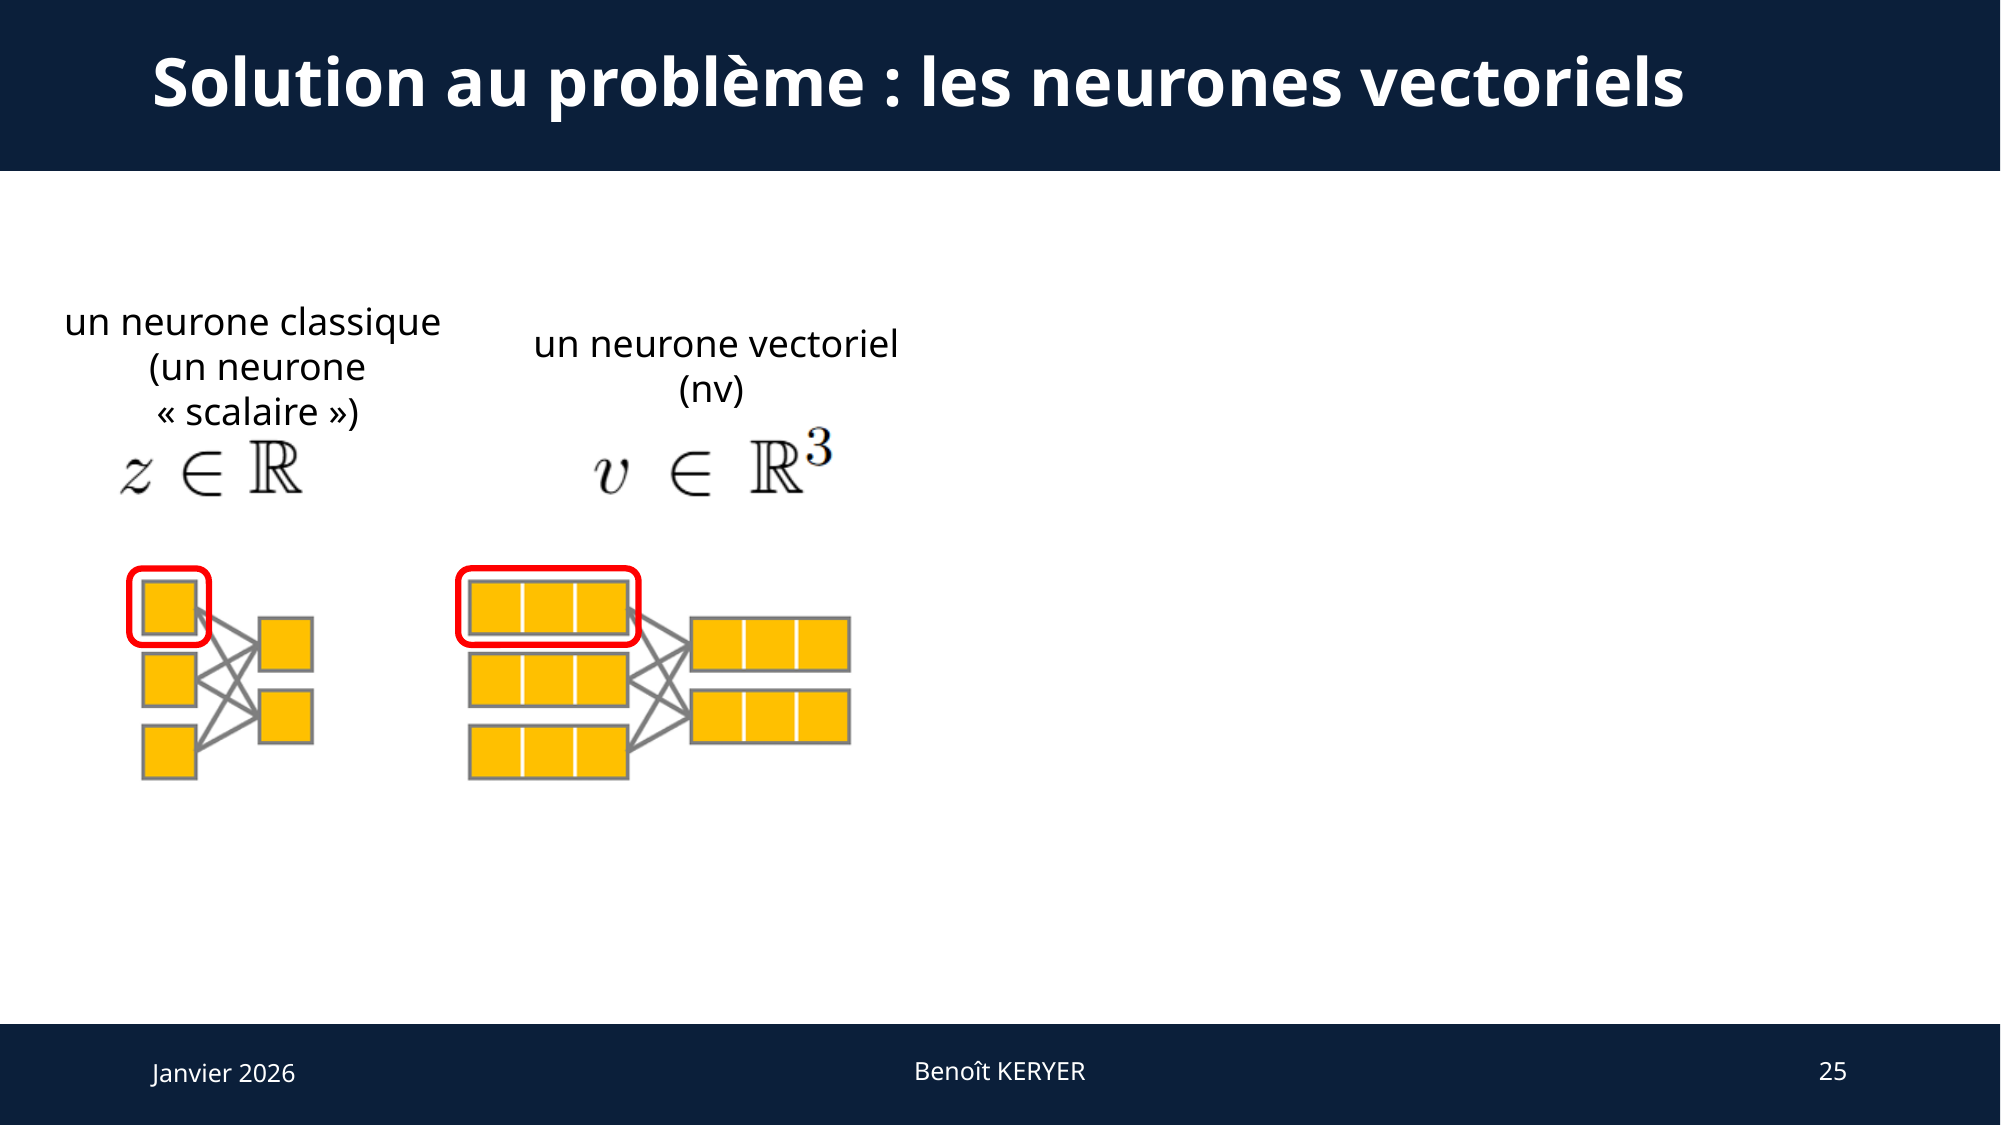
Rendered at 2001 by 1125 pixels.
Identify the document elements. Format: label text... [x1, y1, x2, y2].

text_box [128, 567, 640, 646]
text_box un neurone vectoriel (nv) [487, 313, 946, 418]
title Solution au problème : les neurones vectoriels [137, 22, 1863, 147]
picture [105, 433, 326, 499]
text_box un neurone classique (un neurone « scalaire ») [28, 290, 488, 441]
slide_number Janvier 2026 [137, 1042, 588, 1103]
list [118, 563, 856, 794]
footer Benoît KERYER [662, 1042, 1338, 1103]
slide_number 25 [1412, 1042, 1863, 1103]
picture [588, 418, 837, 499]
